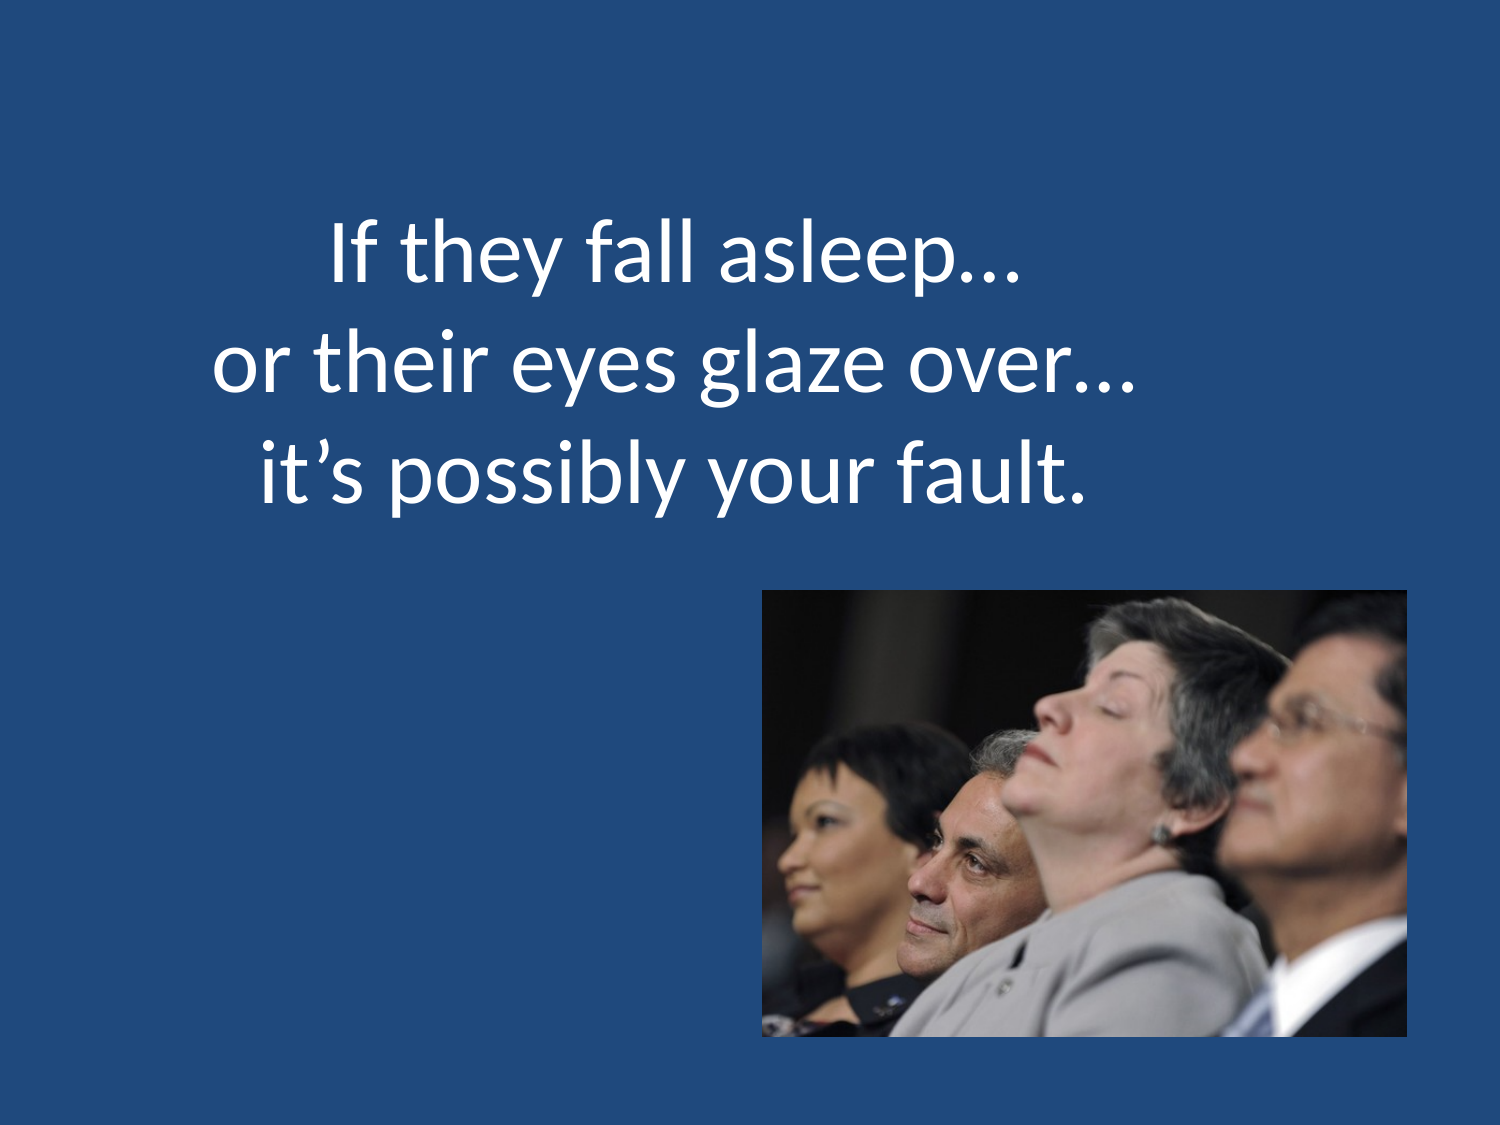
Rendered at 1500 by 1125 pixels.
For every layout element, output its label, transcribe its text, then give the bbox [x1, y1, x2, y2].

picture [762, 590, 1408, 1037]
title If they fall asleep… or their eyes glaze over… it’s possibly your fault. [37, 75, 1313, 638]
